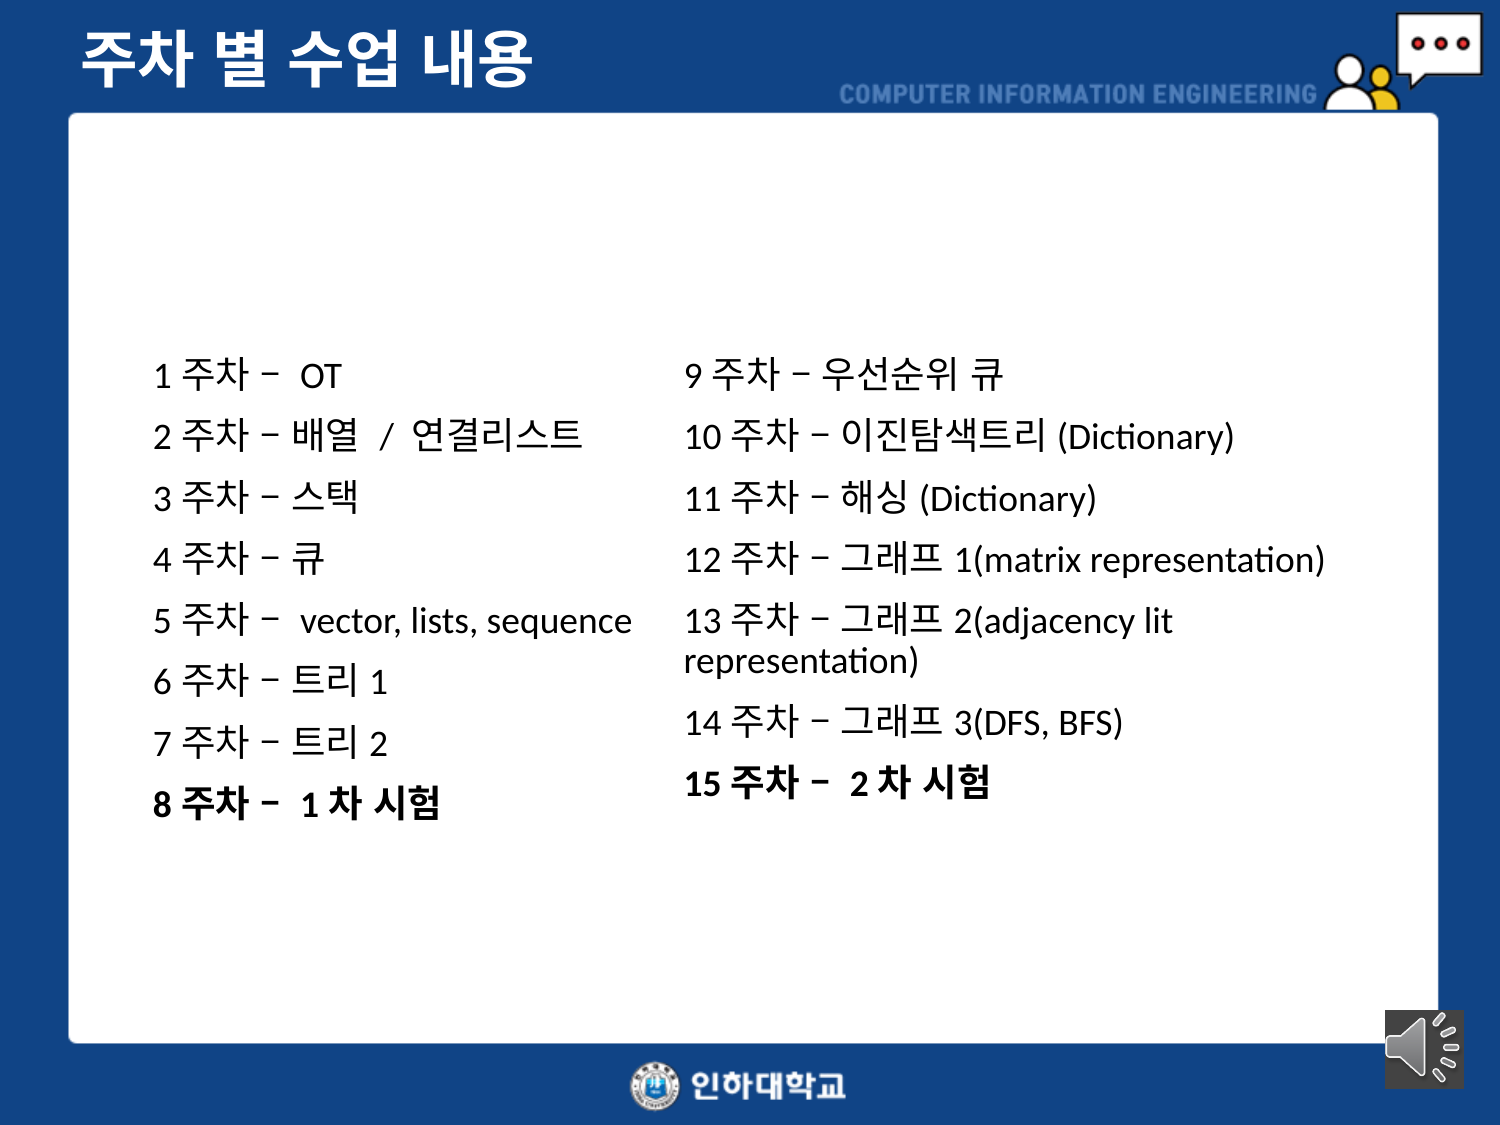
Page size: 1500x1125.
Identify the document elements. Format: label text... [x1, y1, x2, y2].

text_box 1주차 – OT 2주차 – 배열 / 연결리스트 3주차 – 스택 4주차 – 큐 5주차 – vector, lists, sequence 6주차 – 트리1 7주차 – 트리2 8주차 – 1차 시험 [138, 348, 948, 928]
text_box 9주차 – 우선순위 큐 10주차 – 이진탐색트리(Dictionary) 11주차 – 해싱(Dictionary) 12주차 – 그래프1(matrix representation) 13주차 – 그래프2(adjacency lit representation) 14주차 – 그래프3(DFS, BFS) 15주차 – 2차 시험 [669, 348, 1432, 813]
title 주차 별 수업 내용 [65, 19, 1415, 106]
picture [0, 0, 1500, 1125]
